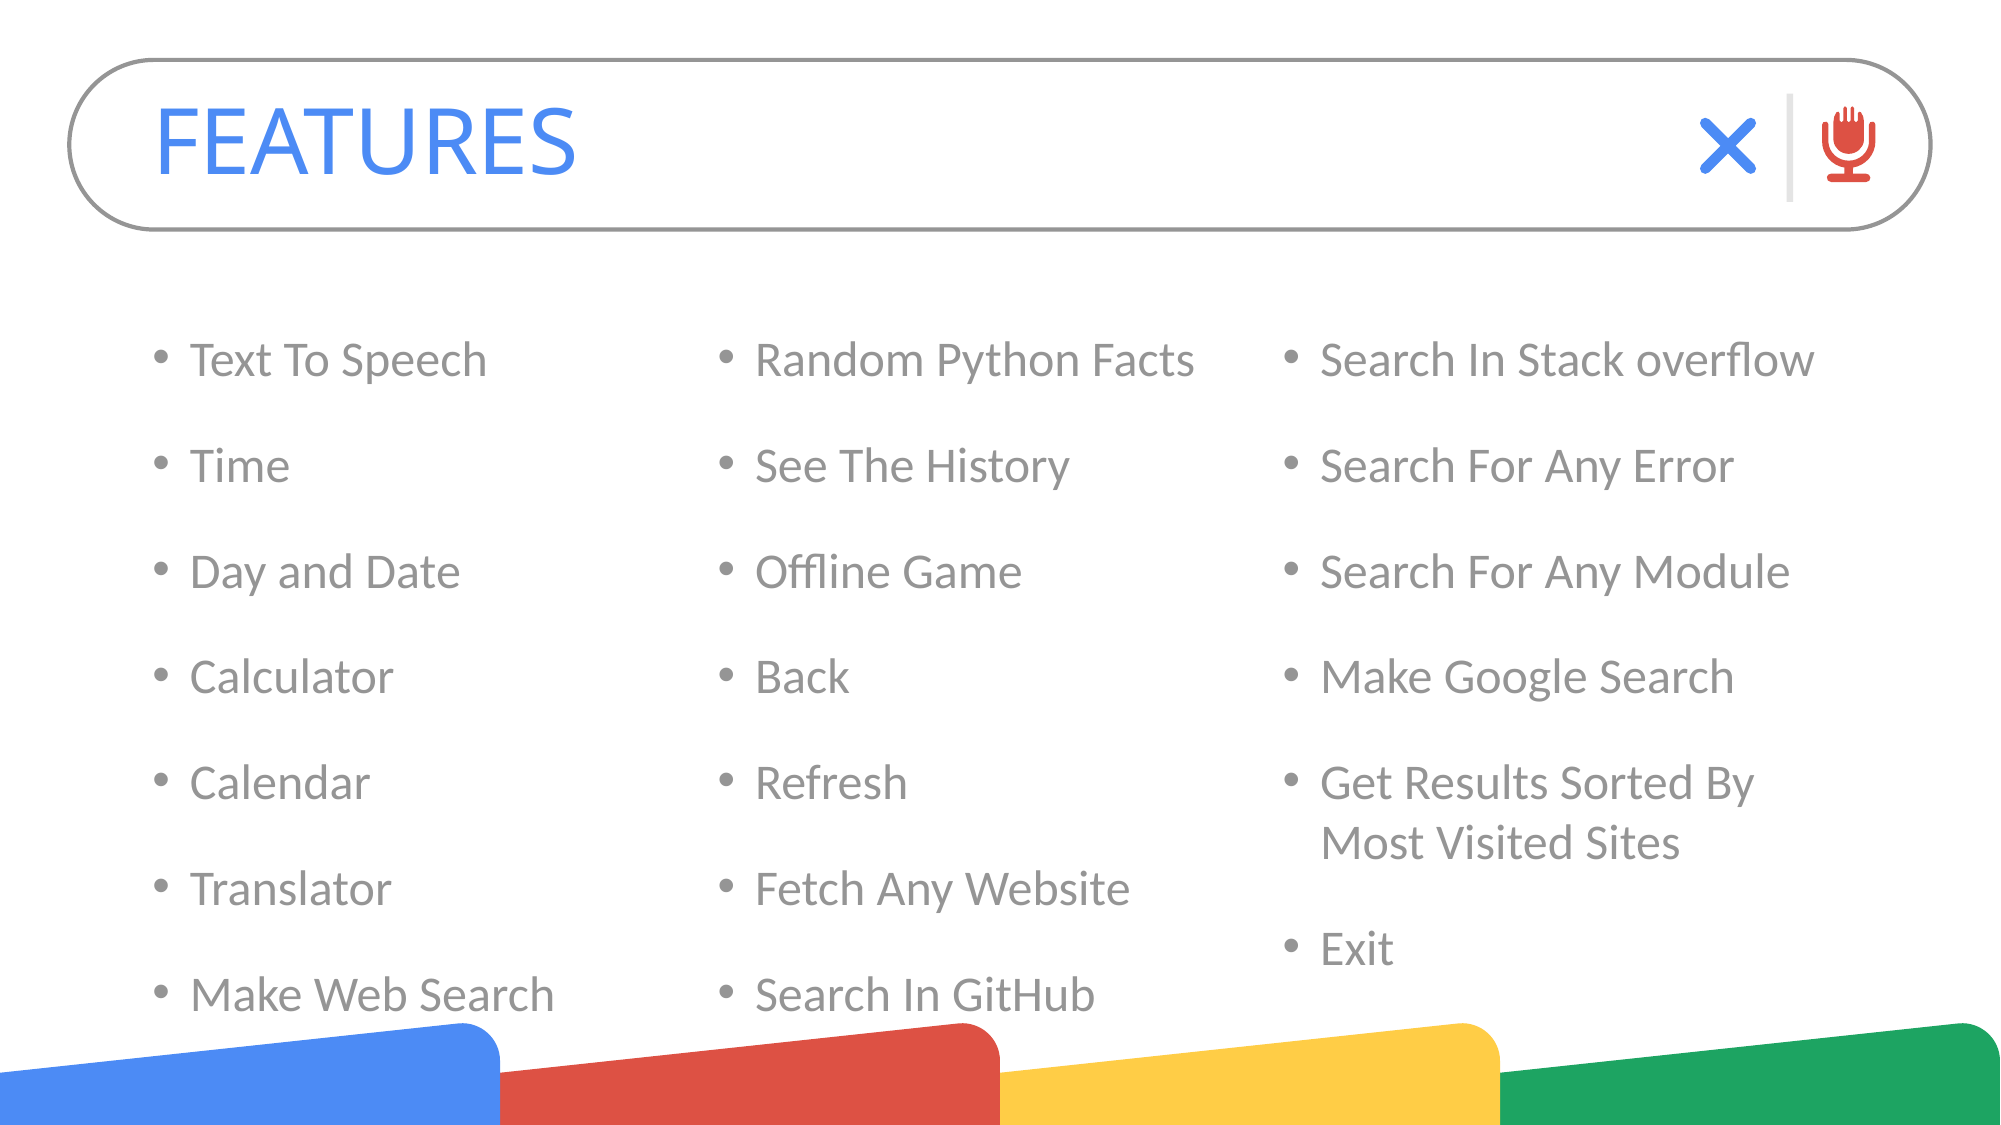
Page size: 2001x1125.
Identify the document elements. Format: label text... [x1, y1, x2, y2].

title FEATURES [137, 59, 1650, 230]
list Text To Speech Time Day and Date Calculator Calendar Translator Make Web Search Random Python Facts See The History Offline Game Back Refresh Fetch Any Website Search In GitHub Search In Stack overflow Search For Any Error Search For Any Module Make Google Search Get Results Sorted By Most Visited Sites Exit [137, 318, 1863, 987]
